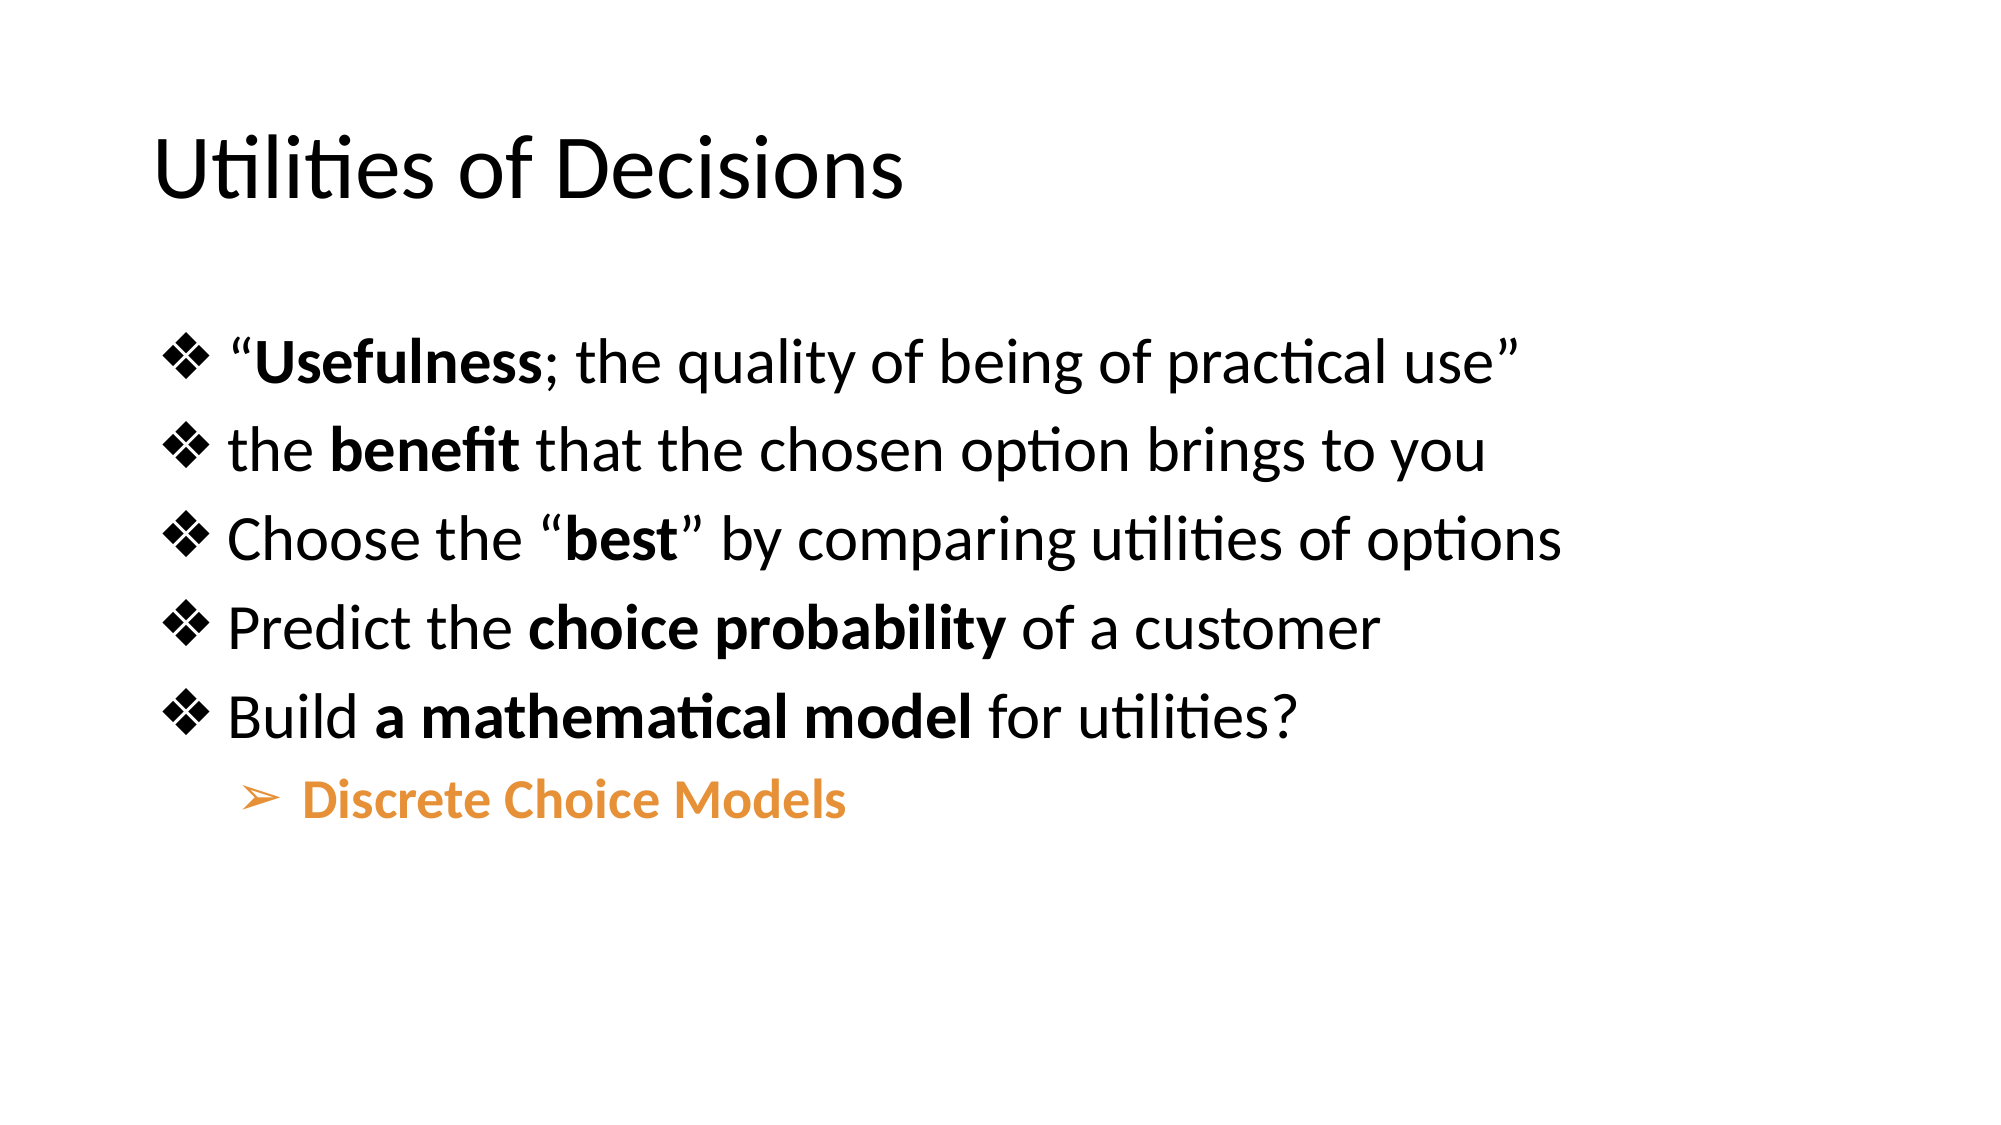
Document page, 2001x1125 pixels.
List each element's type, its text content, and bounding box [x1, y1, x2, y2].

list “Usefulness; the quality of being of practical use” the benefit that the chosen option brings to you Choose the “best” by comparing utilities of options Predict the choice probability of a customer Build a mathematical model for utilities? Discrete Choice Models [137, 299, 1863, 1014]
title Utilities of Decisions [137, 59, 1863, 278]
